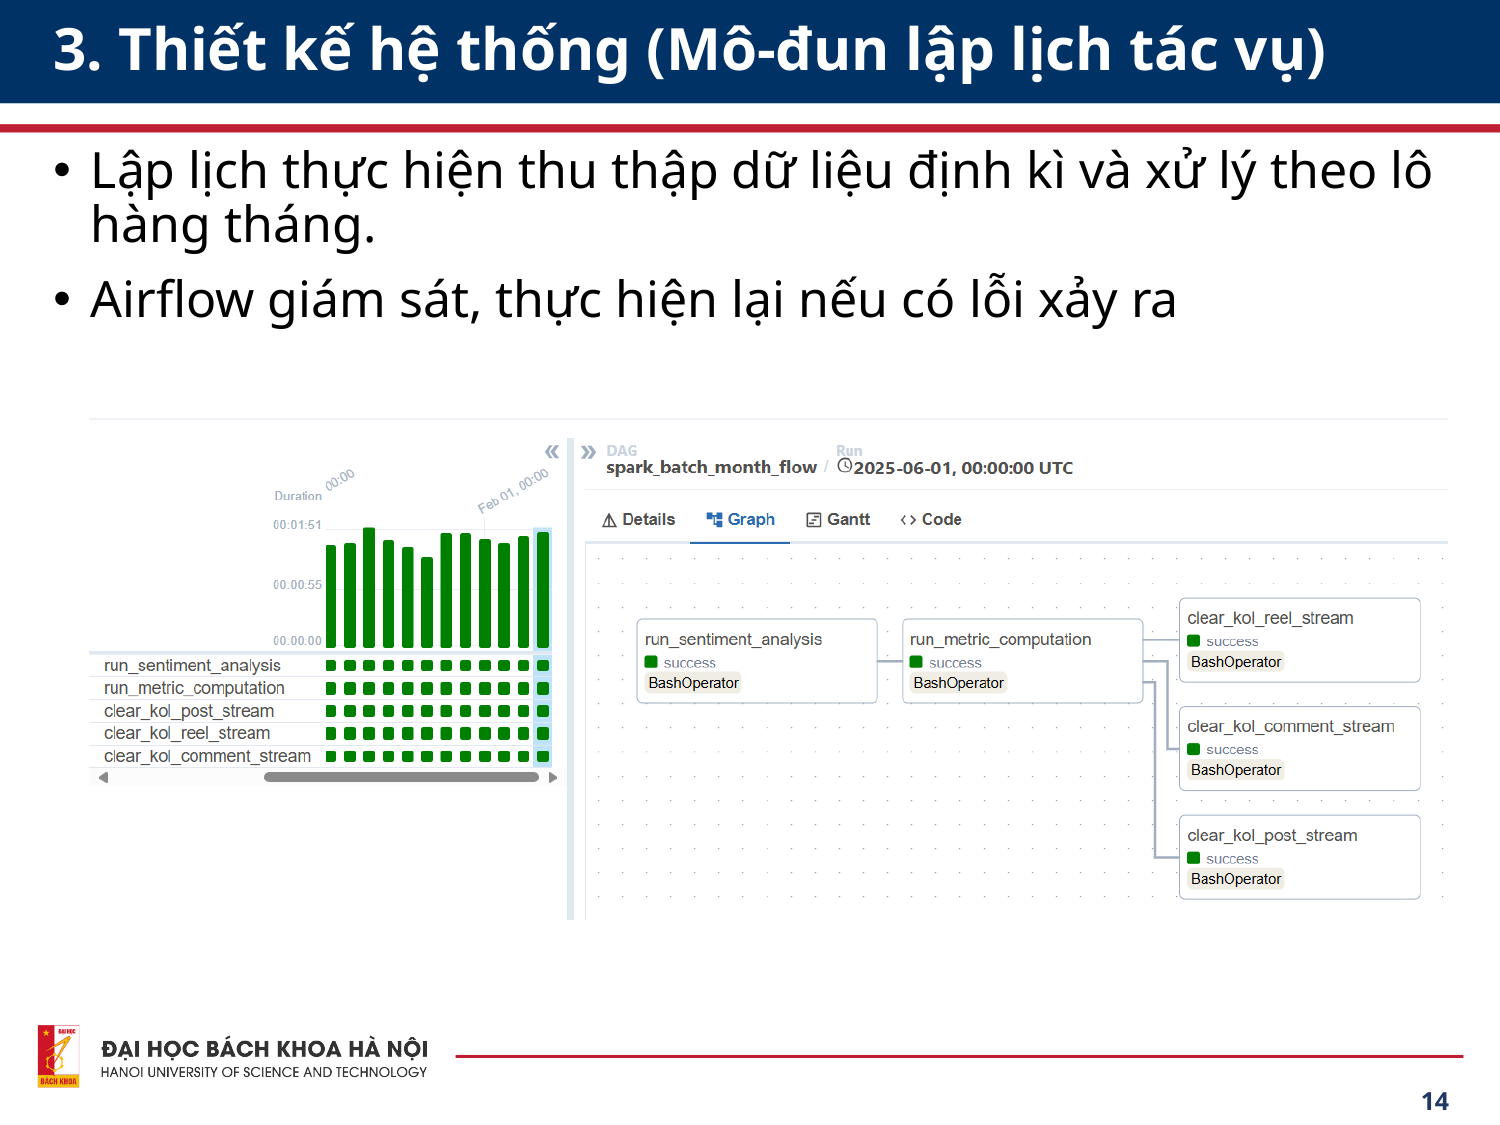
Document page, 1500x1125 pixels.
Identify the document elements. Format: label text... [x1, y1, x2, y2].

slide_number 14 [1126, 1078, 1464, 1125]
list Lập lịch thực hiện thu thập dữ liệu định kì và xử lý theo lô hàng tháng. Airflow giám sát, thực hiện lại nếu có lỗi xảy ra [38, 138, 1462, 1008]
picture [0, 0, 1500, 1125]
title 3. Thiết kế hệ thống (Mô-đun lập lịch tác vụ) [38, 12, 1462, 87]
